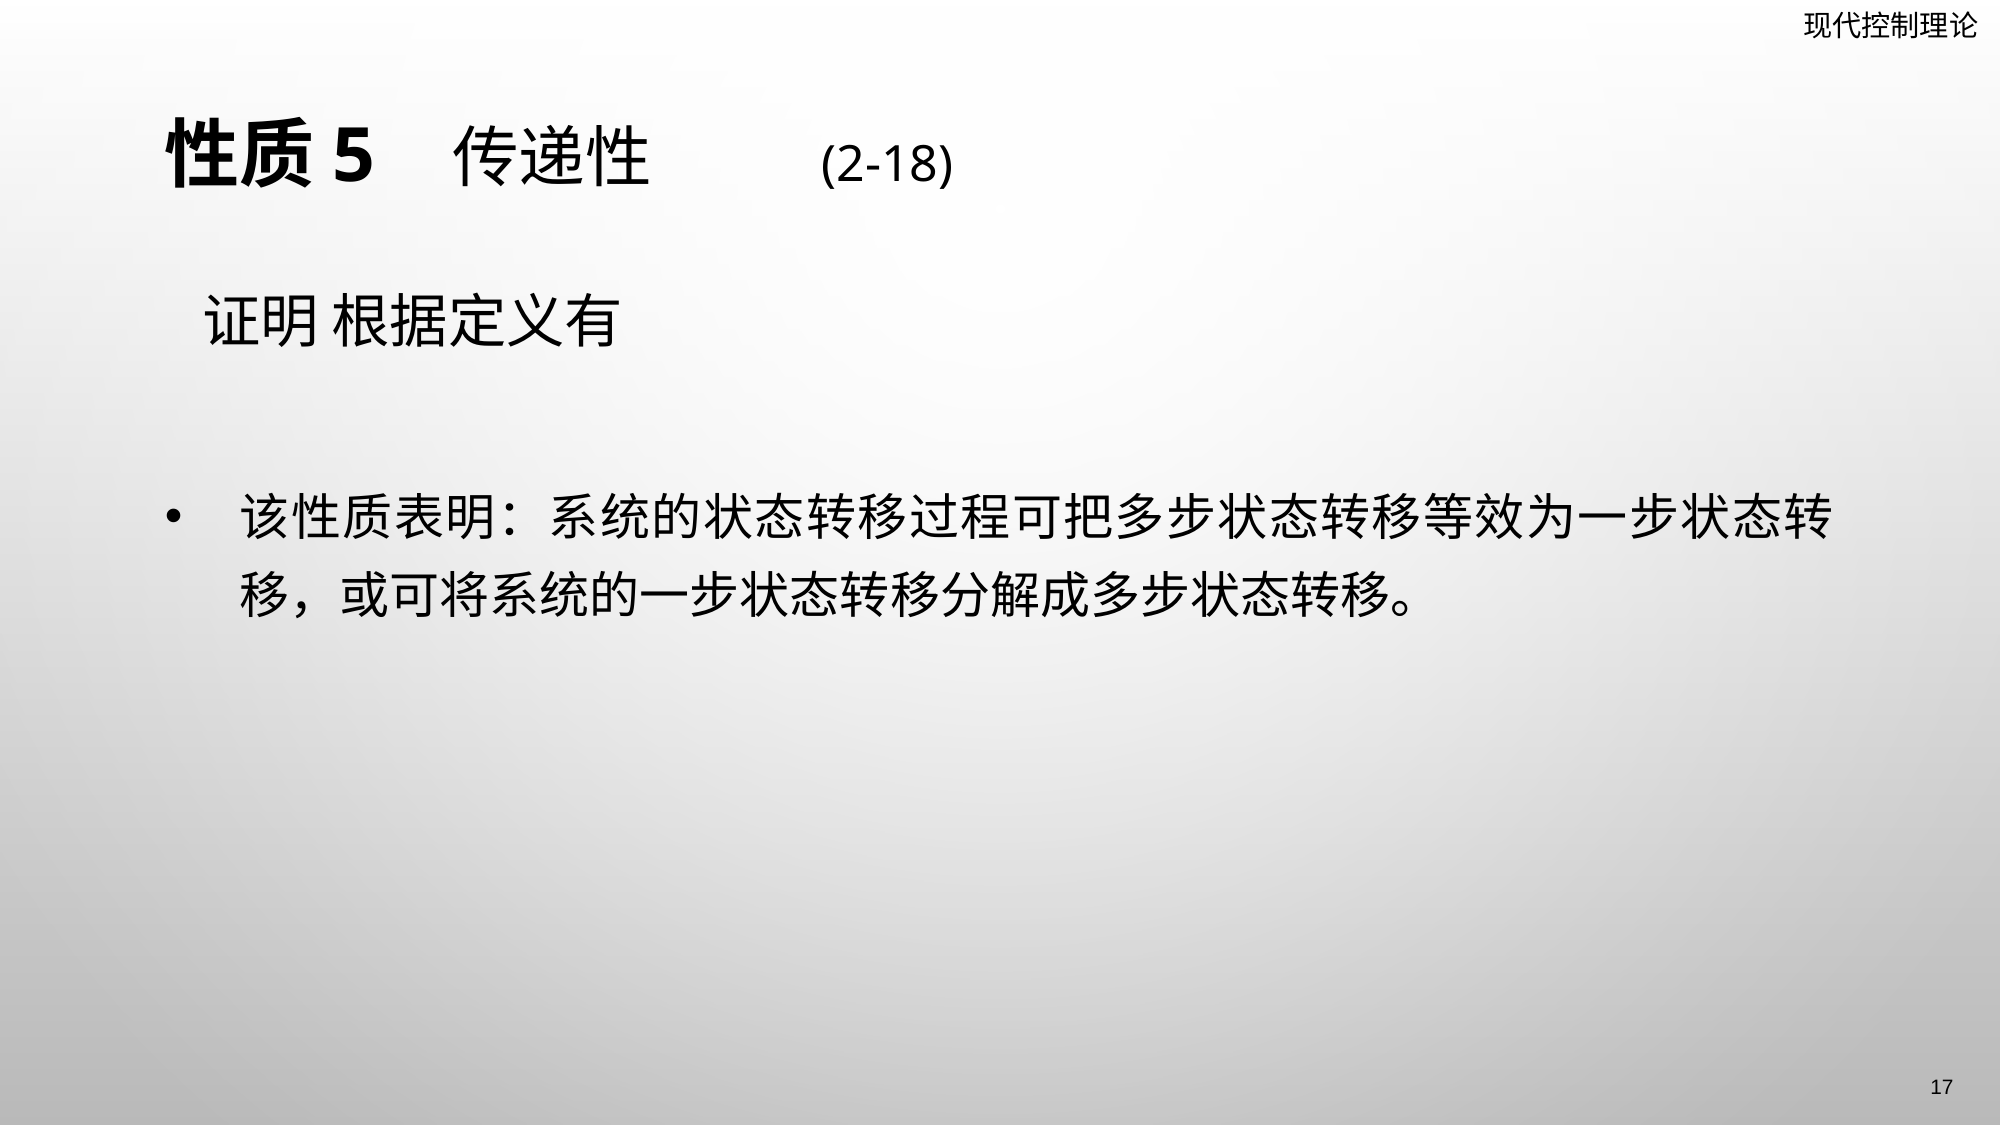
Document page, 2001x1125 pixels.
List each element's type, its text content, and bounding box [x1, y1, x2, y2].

slide_number 17 [1842, 1056, 1969, 1116]
picture [0, 0, 2000, 1125]
